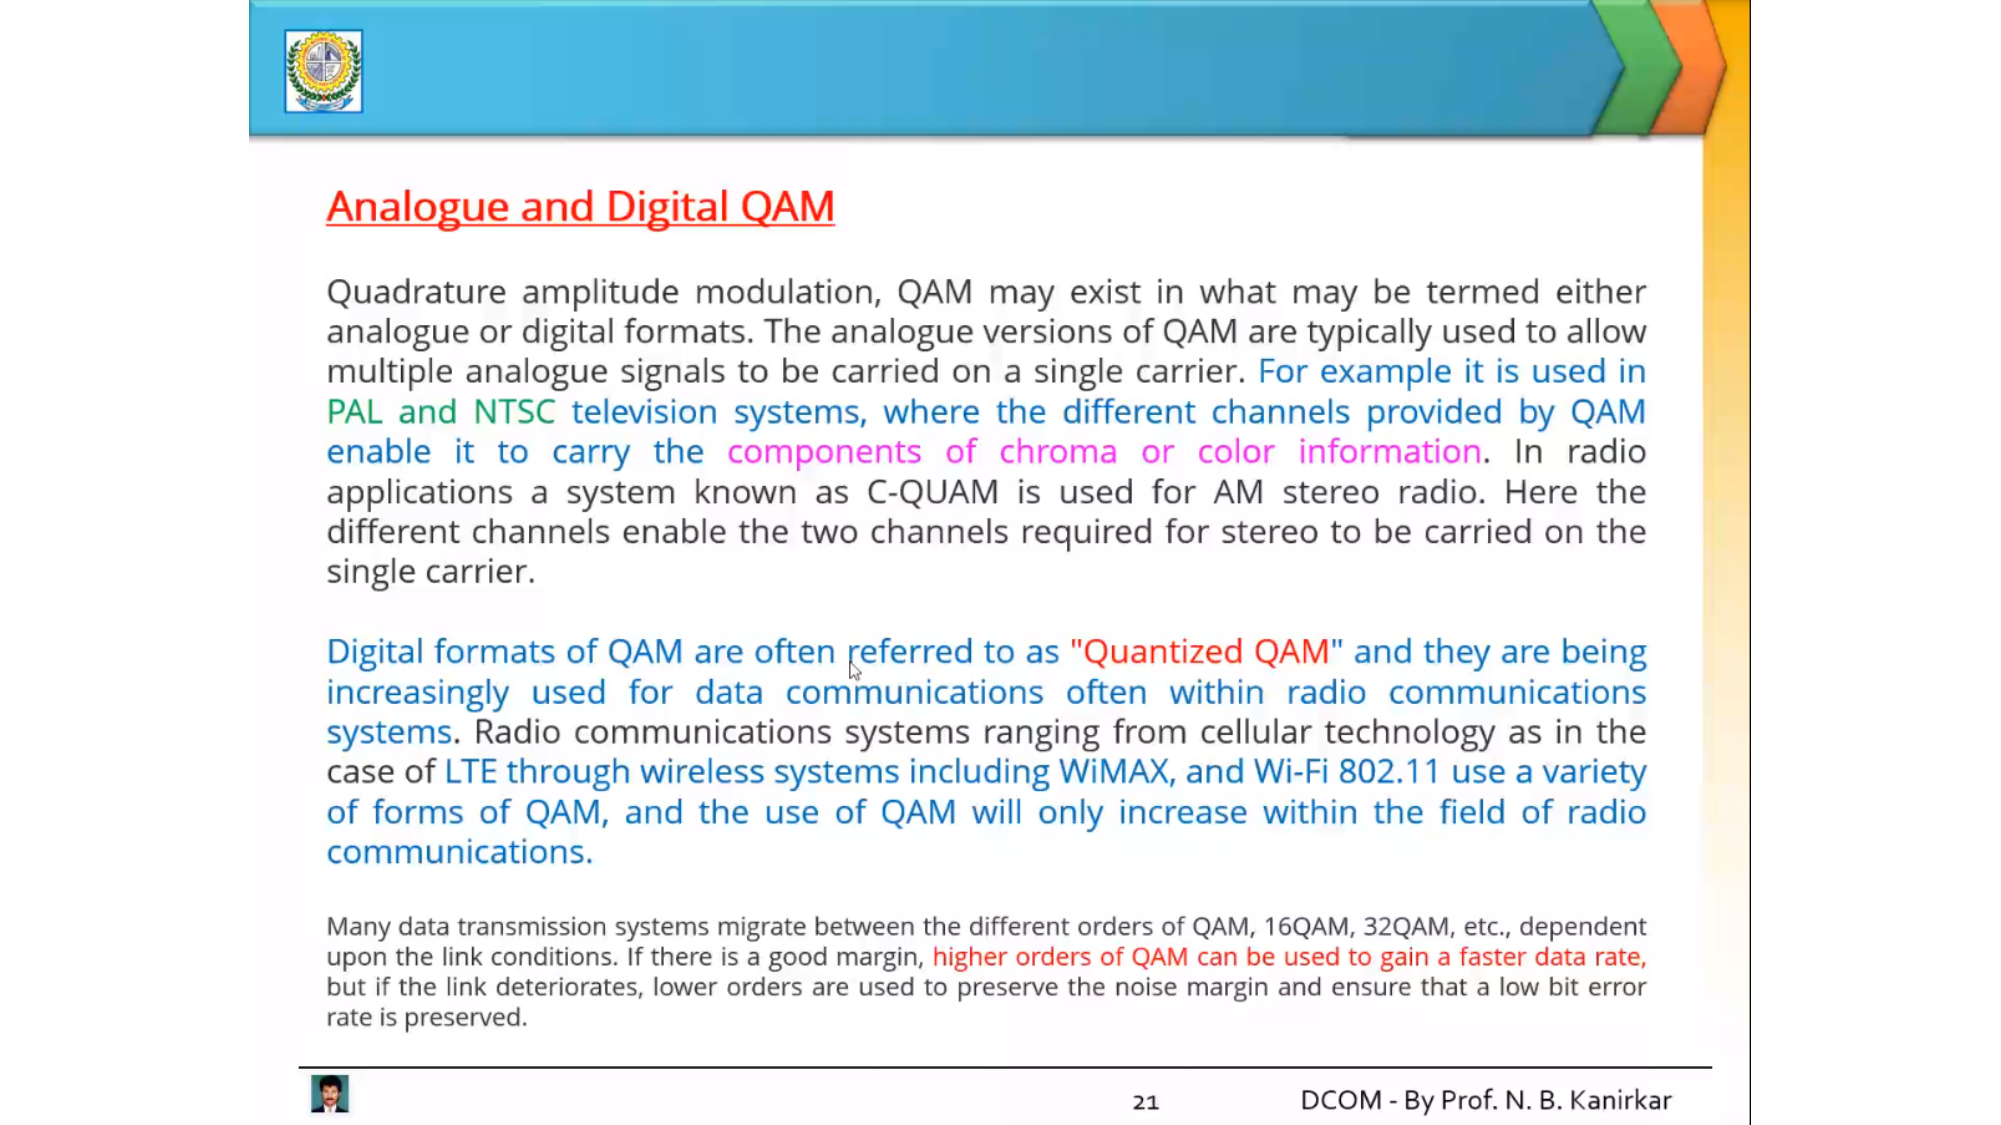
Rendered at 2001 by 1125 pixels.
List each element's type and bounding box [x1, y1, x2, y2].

picture [249, 0, 1751, 1125]
